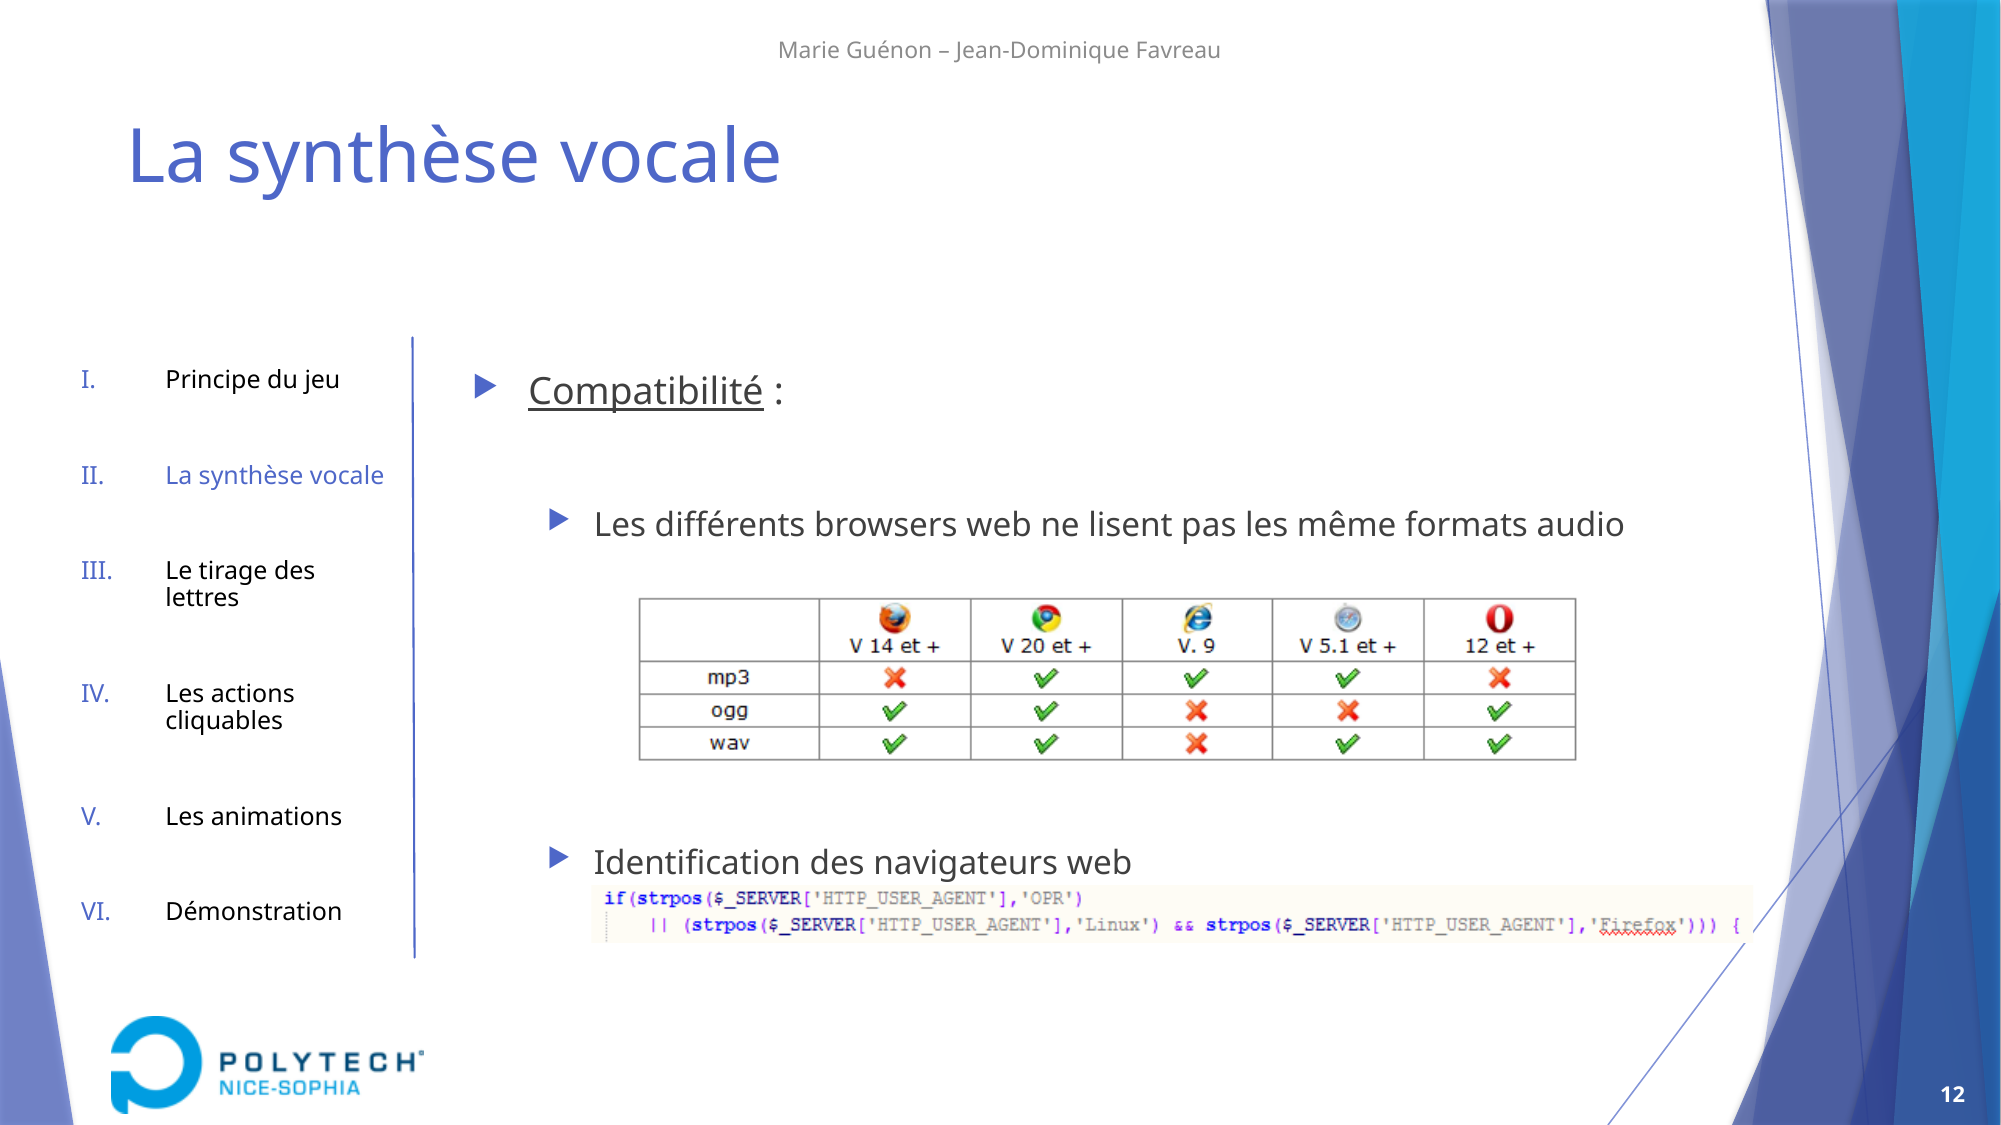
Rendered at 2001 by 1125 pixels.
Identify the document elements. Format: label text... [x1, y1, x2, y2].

title La synthèse vocale [111, 99, 1522, 317]
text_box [411, 336, 416, 958]
picture [128, 1016, 424, 1114]
footer Marie Guénon – Jean-Dominique Favreau [0, 21, 2000, 82]
list Compatibilité : Les différents browsers web ne lisent pas les même formats audio Identification des navigateurs web [457, 360, 1754, 1021]
picture [590, 884, 1754, 943]
picture [111, 1101, 123, 1114]
picture [635, 587, 1584, 772]
text_box Principe du jeu La synthèse vocale Le tirage des lettres Les actions cliquables Les animations Démonstration [66, 359, 400, 1021]
picture [111, 1021, 184, 1090]
slide_number 12 [1868, 1065, 1981, 1125]
